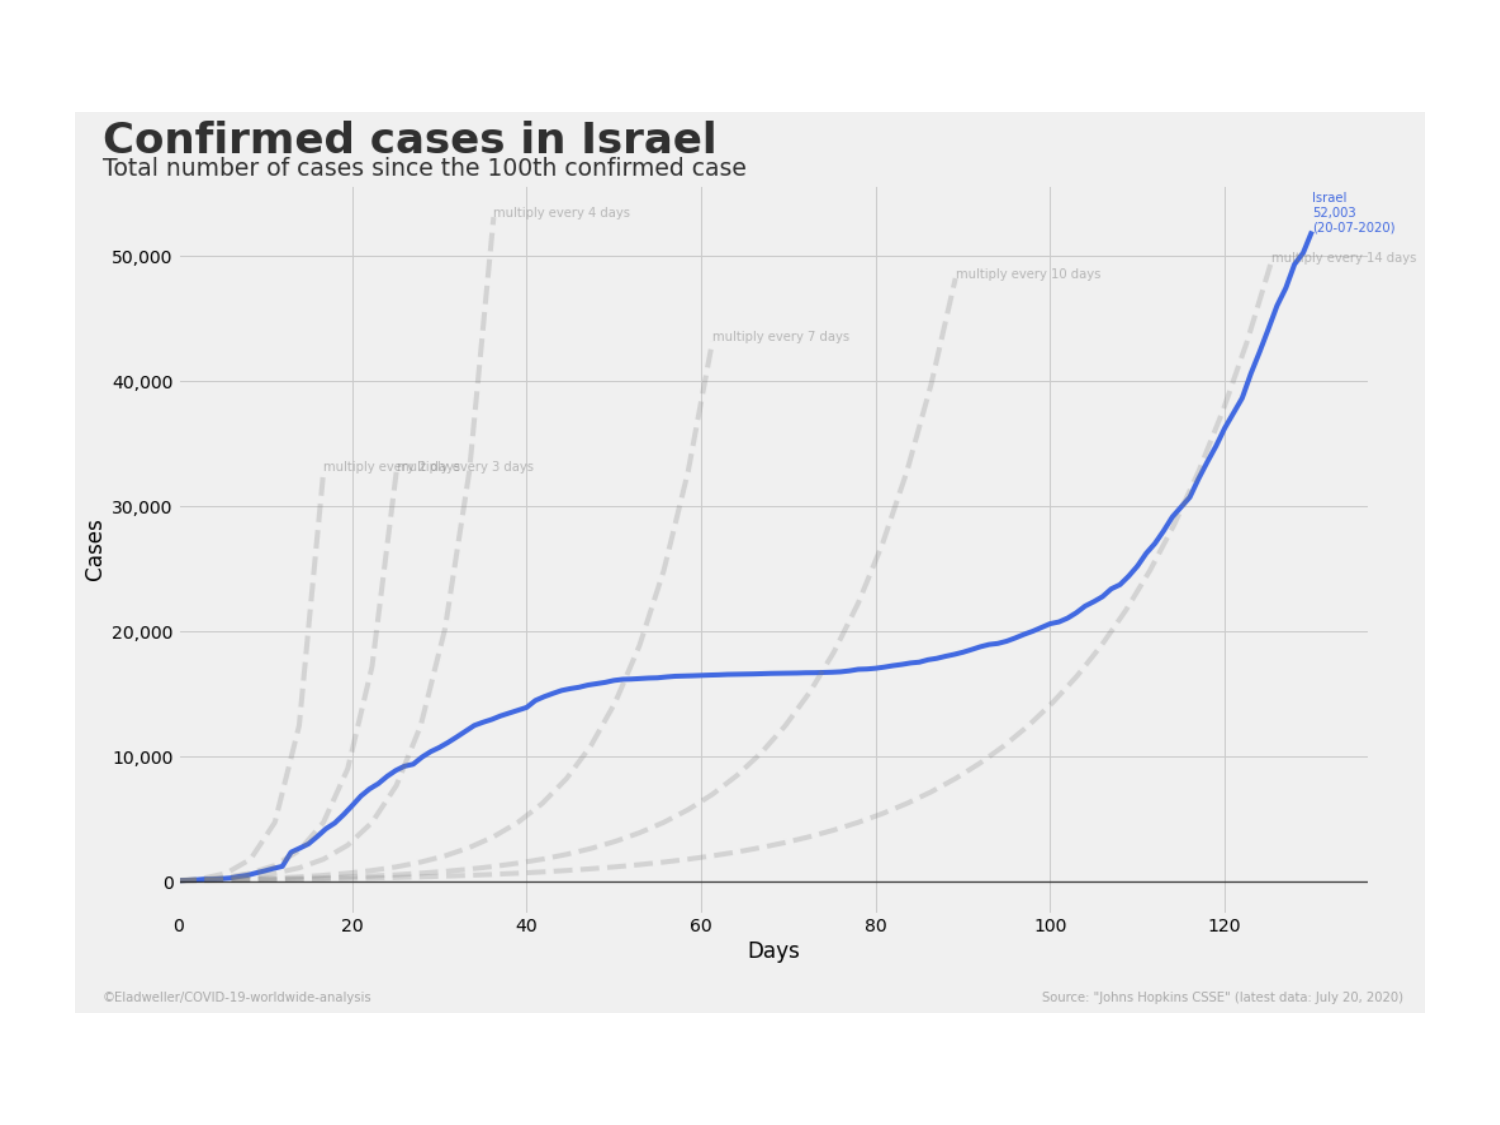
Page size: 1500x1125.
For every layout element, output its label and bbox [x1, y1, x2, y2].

picture [74, 112, 1426, 1013]
